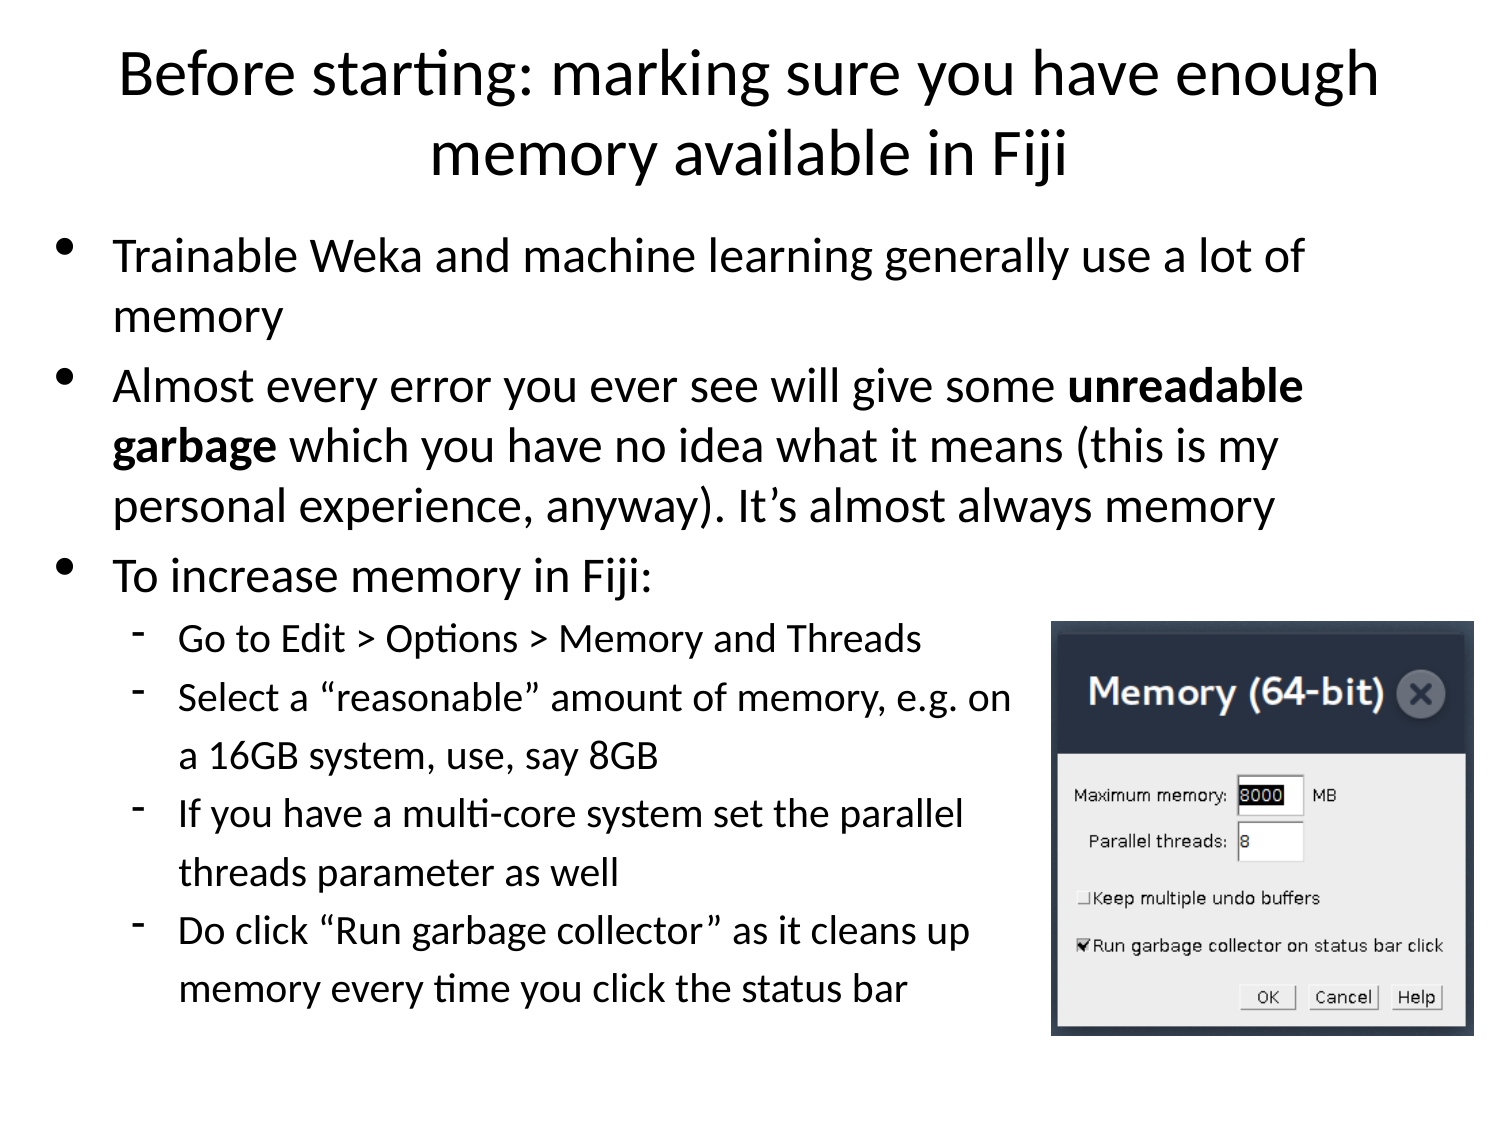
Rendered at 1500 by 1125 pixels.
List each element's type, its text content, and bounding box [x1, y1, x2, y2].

picture [1050, 621, 1474, 1036]
text_box Before starting: marking sure you have enough memory available in Fiji [75, 45, 1425, 173]
text_box Trainable Weka and machine learning generally use a lot of memory Almost every error you ever see will give some unreadable garbage which you have no idea what it means (this is my personal experience, anyway). It’s almost always memory To increase memory in Fiji: Go to Edit > Options > Memory and Threads Select a “reasonable” amount of memory, e.g. on a 16GB system, use, say 8GB If you have a multi-core system set the parallel threads parameter as well Do click “Run garbage collector” as it cleans up memory every time you click the status bar [41, 215, 1391, 1036]
